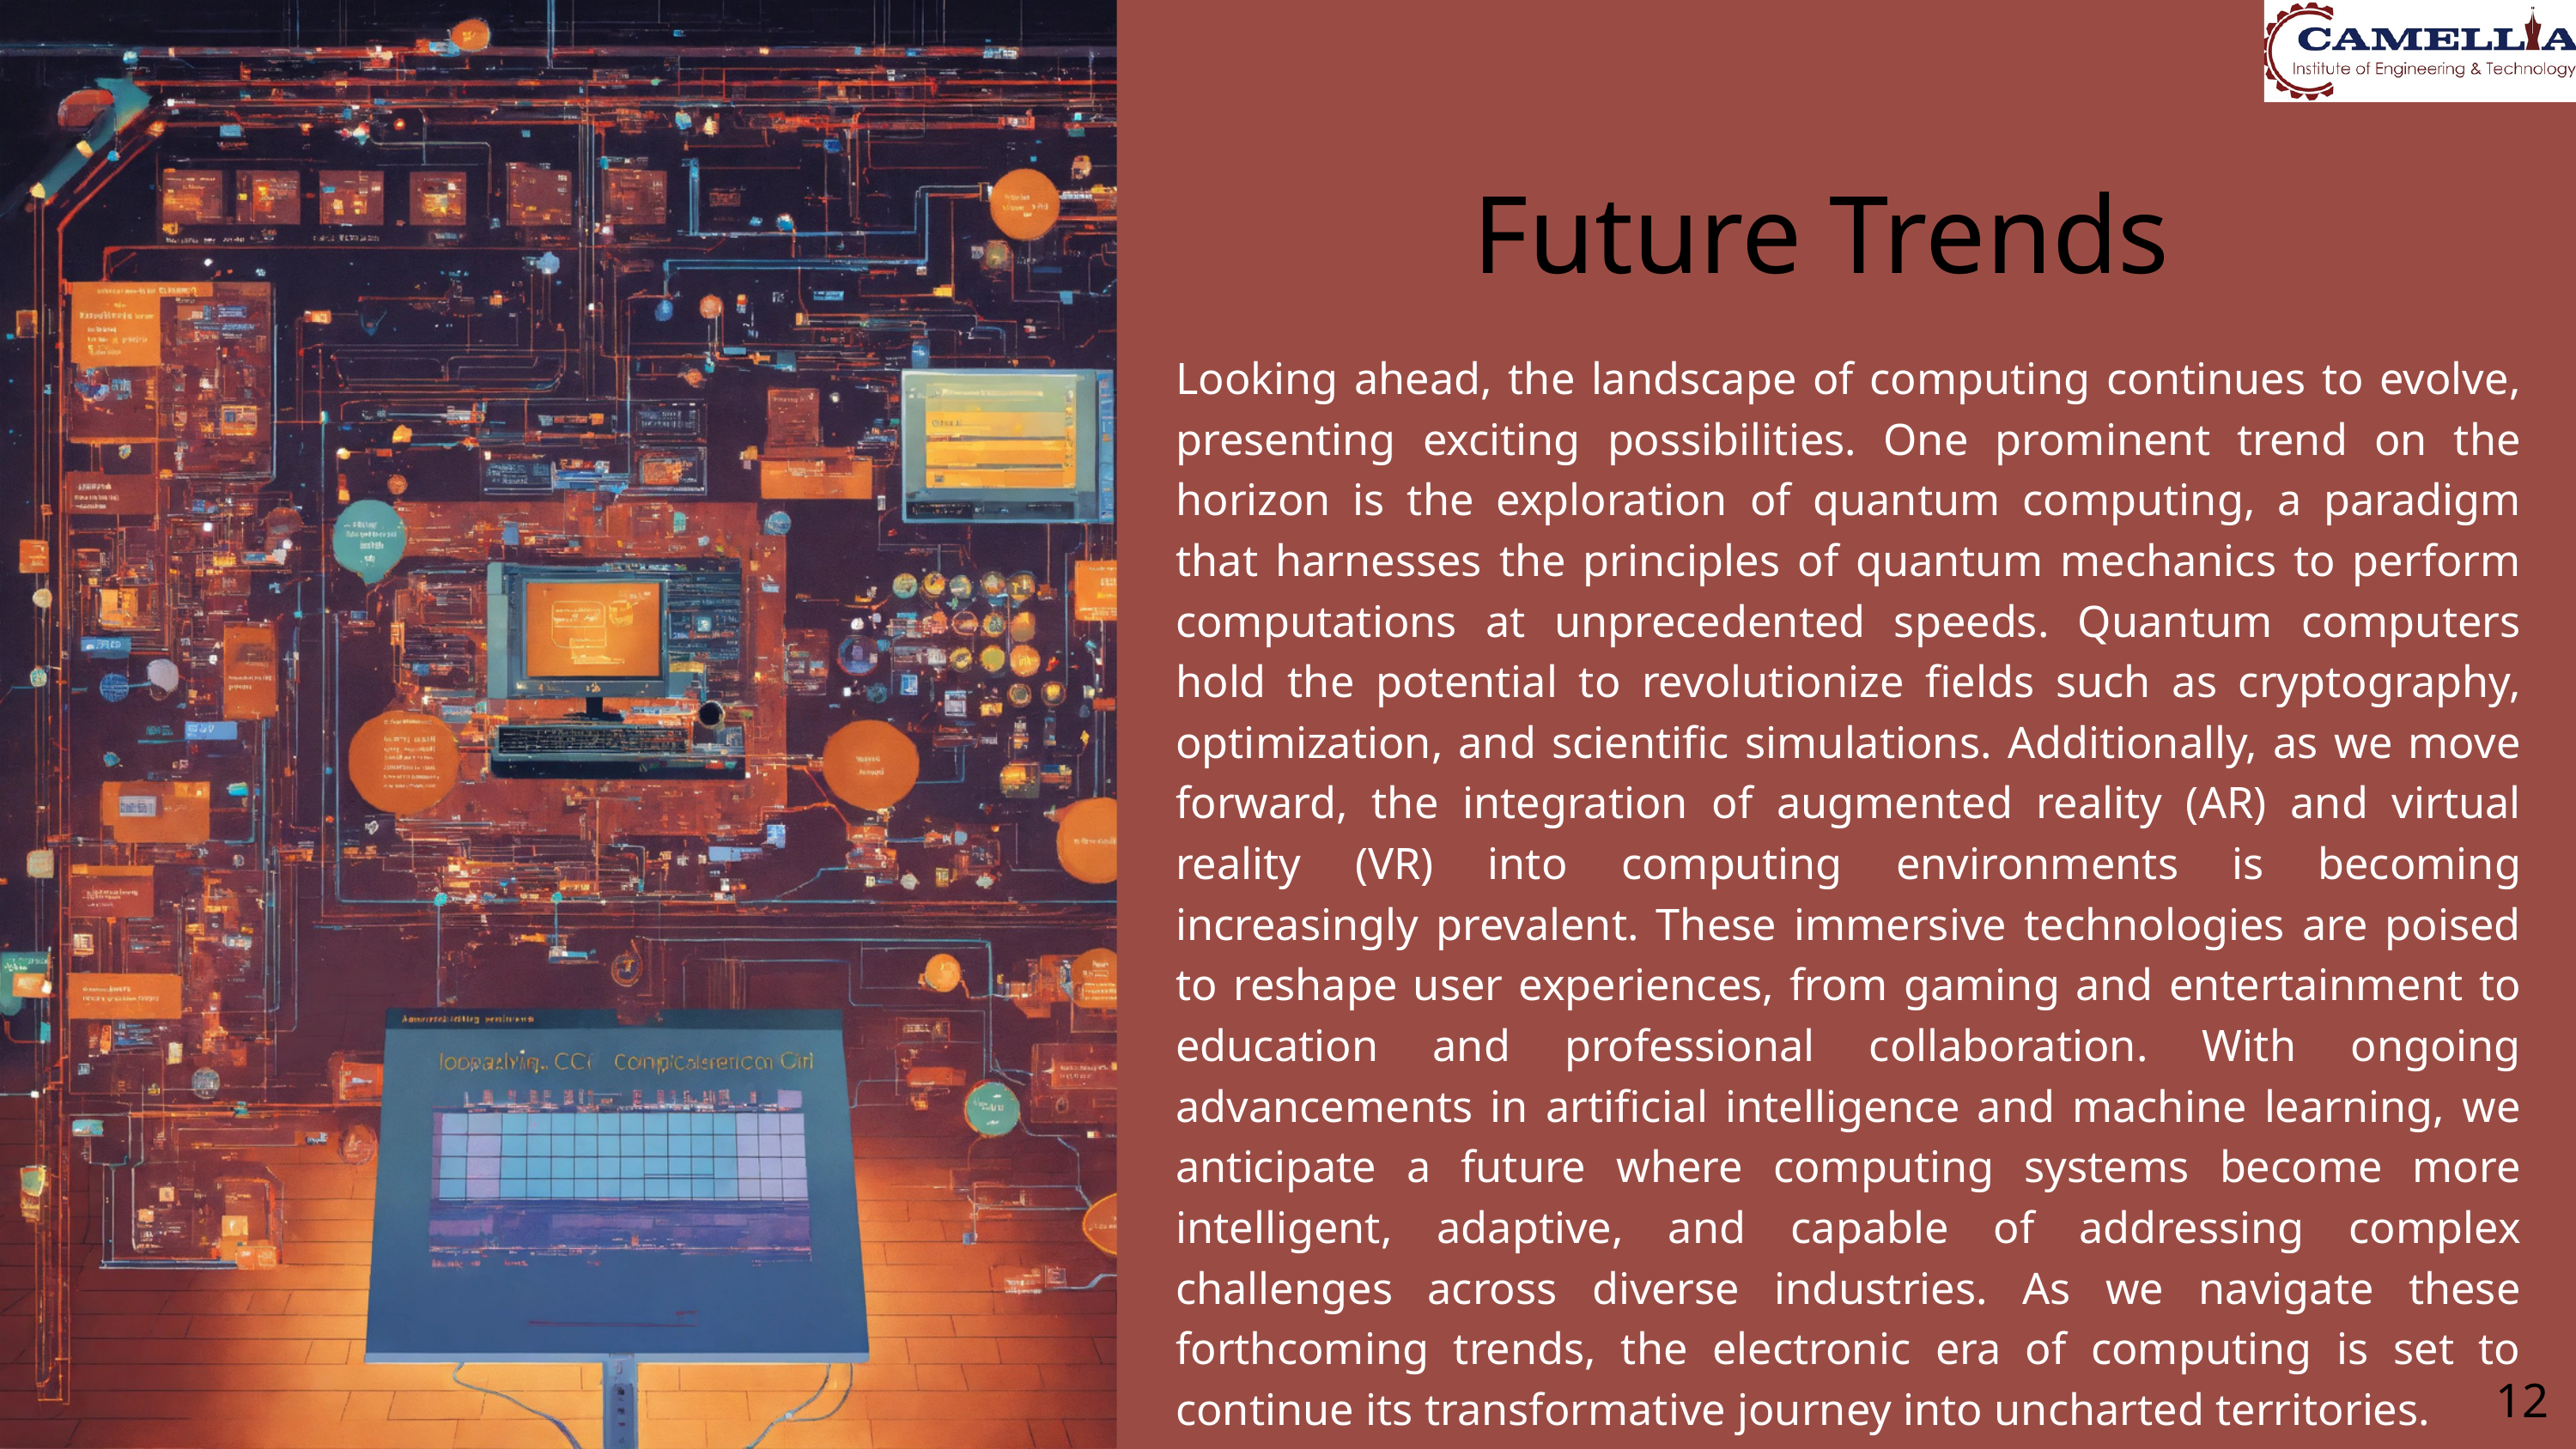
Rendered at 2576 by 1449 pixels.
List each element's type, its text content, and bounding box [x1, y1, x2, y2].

text_box [0, 0, 1117, 1449]
text_box Future Trends [1415, 145, 2228, 282]
text_box 12 [2468, 1361, 2576, 1427]
text_box Looking ahead, the landscape of computing continues to evolve, presenting exciting possibilities. One prominent trend on the horizon is the exploration of quantum computing, a paradigm that harnesses the principles of quantum mechanics to perform computations at unprecedented speeds. Quantum computers hold the potential to revolutionize fields such as cryptography, optimization, and scientific simulations. Additionally, as we move forward, the integration of augmented reality (AR) and virtual reality (VR) into computing environments is becoming increasingly prevalent. These immersive technologies are poised to reshape user experiences, from gaming and entertainment to education and professional collaboration. With ongoing advancements in artificial intelligence and machine learning, we anticipate a future where computing systems become more intelligent, adaptive, and capable of addressing complex challenges across diverse industries. As we navigate these forthcoming trends, the electronic era of computing is set to continue its transformative journey into uncharted territories. [1176, 282, 2523, 1434]
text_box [2263, 0, 2576, 103]
